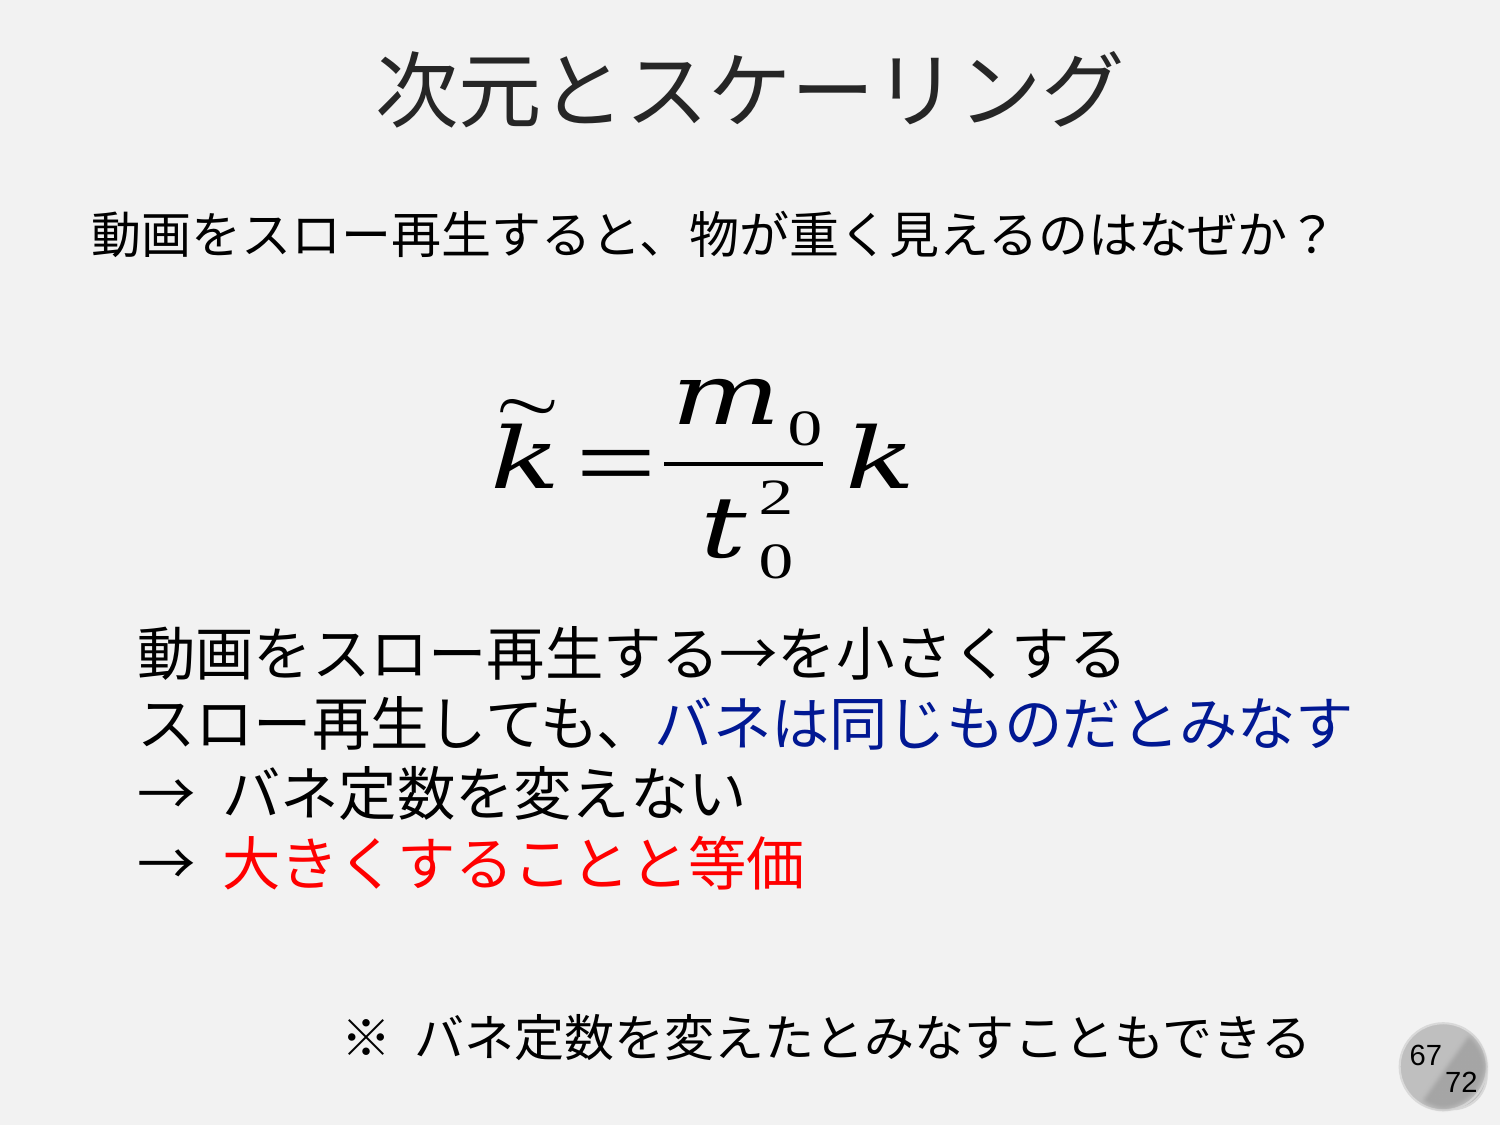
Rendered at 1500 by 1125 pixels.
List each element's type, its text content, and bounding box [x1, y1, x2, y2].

text_box 動画をスロー再生すると、物が重く見えるのはなぜか？ [76, 196, 1400, 271]
list 次元とスケーリング [0, 31, 1500, 155]
text_box ※ バネ定数を変えたとみなすこともできる [326, 999, 1327, 1075]
